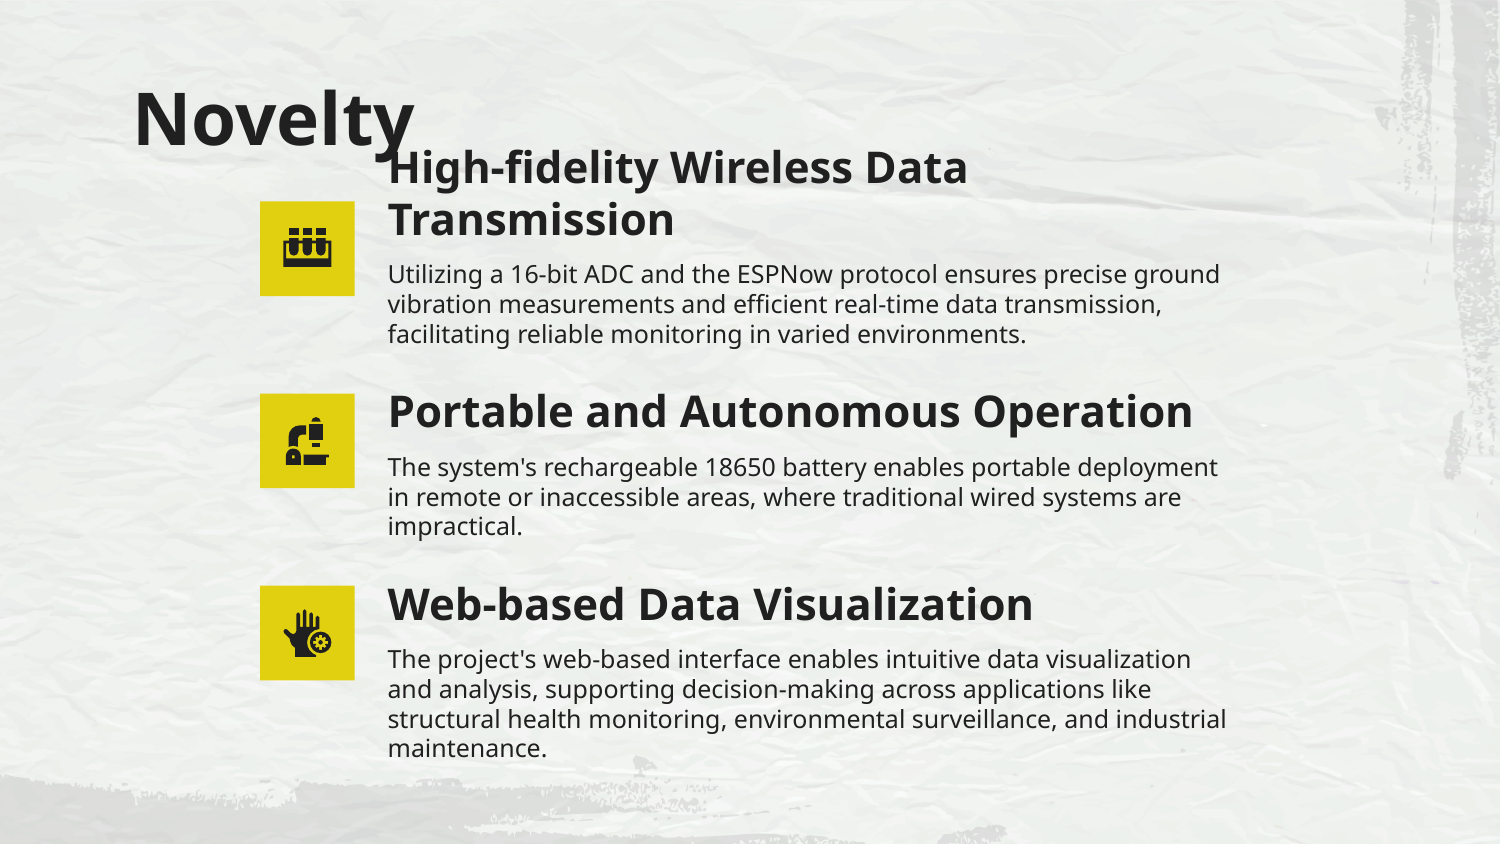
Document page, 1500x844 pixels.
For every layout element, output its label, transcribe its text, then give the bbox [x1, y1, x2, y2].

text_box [283, 608, 332, 658]
subtitle High-fidelity Wireless Data Transmission [372, 188, 1247, 243]
text_box [260, 393, 355, 489]
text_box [283, 227, 332, 268]
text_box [285, 416, 330, 466]
subtitle Utilizing a 16-bit ADC and the ESPNow protocol ensures precise ground vibration measurements and efficient real-time data transmission, facilitating reliable monitoring in varied environments. [372, 243, 1247, 365]
title Novelty [116, 72, 1383, 168]
text_box [260, 585, 355, 681]
subtitle Web-based Data Visualization [372, 573, 1247, 628]
subtitle The project's web-based interface enables intuitive data visualization and analysis, supporting decision-making across applications like structural health monitoring, environmental surveillance, and industrial maintenance. [372, 628, 1247, 749]
subtitle The system's rechargeable 18650 battery enables portable deployment in remote or inaccessible areas, where traditional wired systems are impractical. [372, 436, 1247, 557]
picture [0, 0, 1500, 844]
subtitle Portable and Autonomous Operation [372, 381, 1247, 436]
text_box [260, 201, 355, 297]
